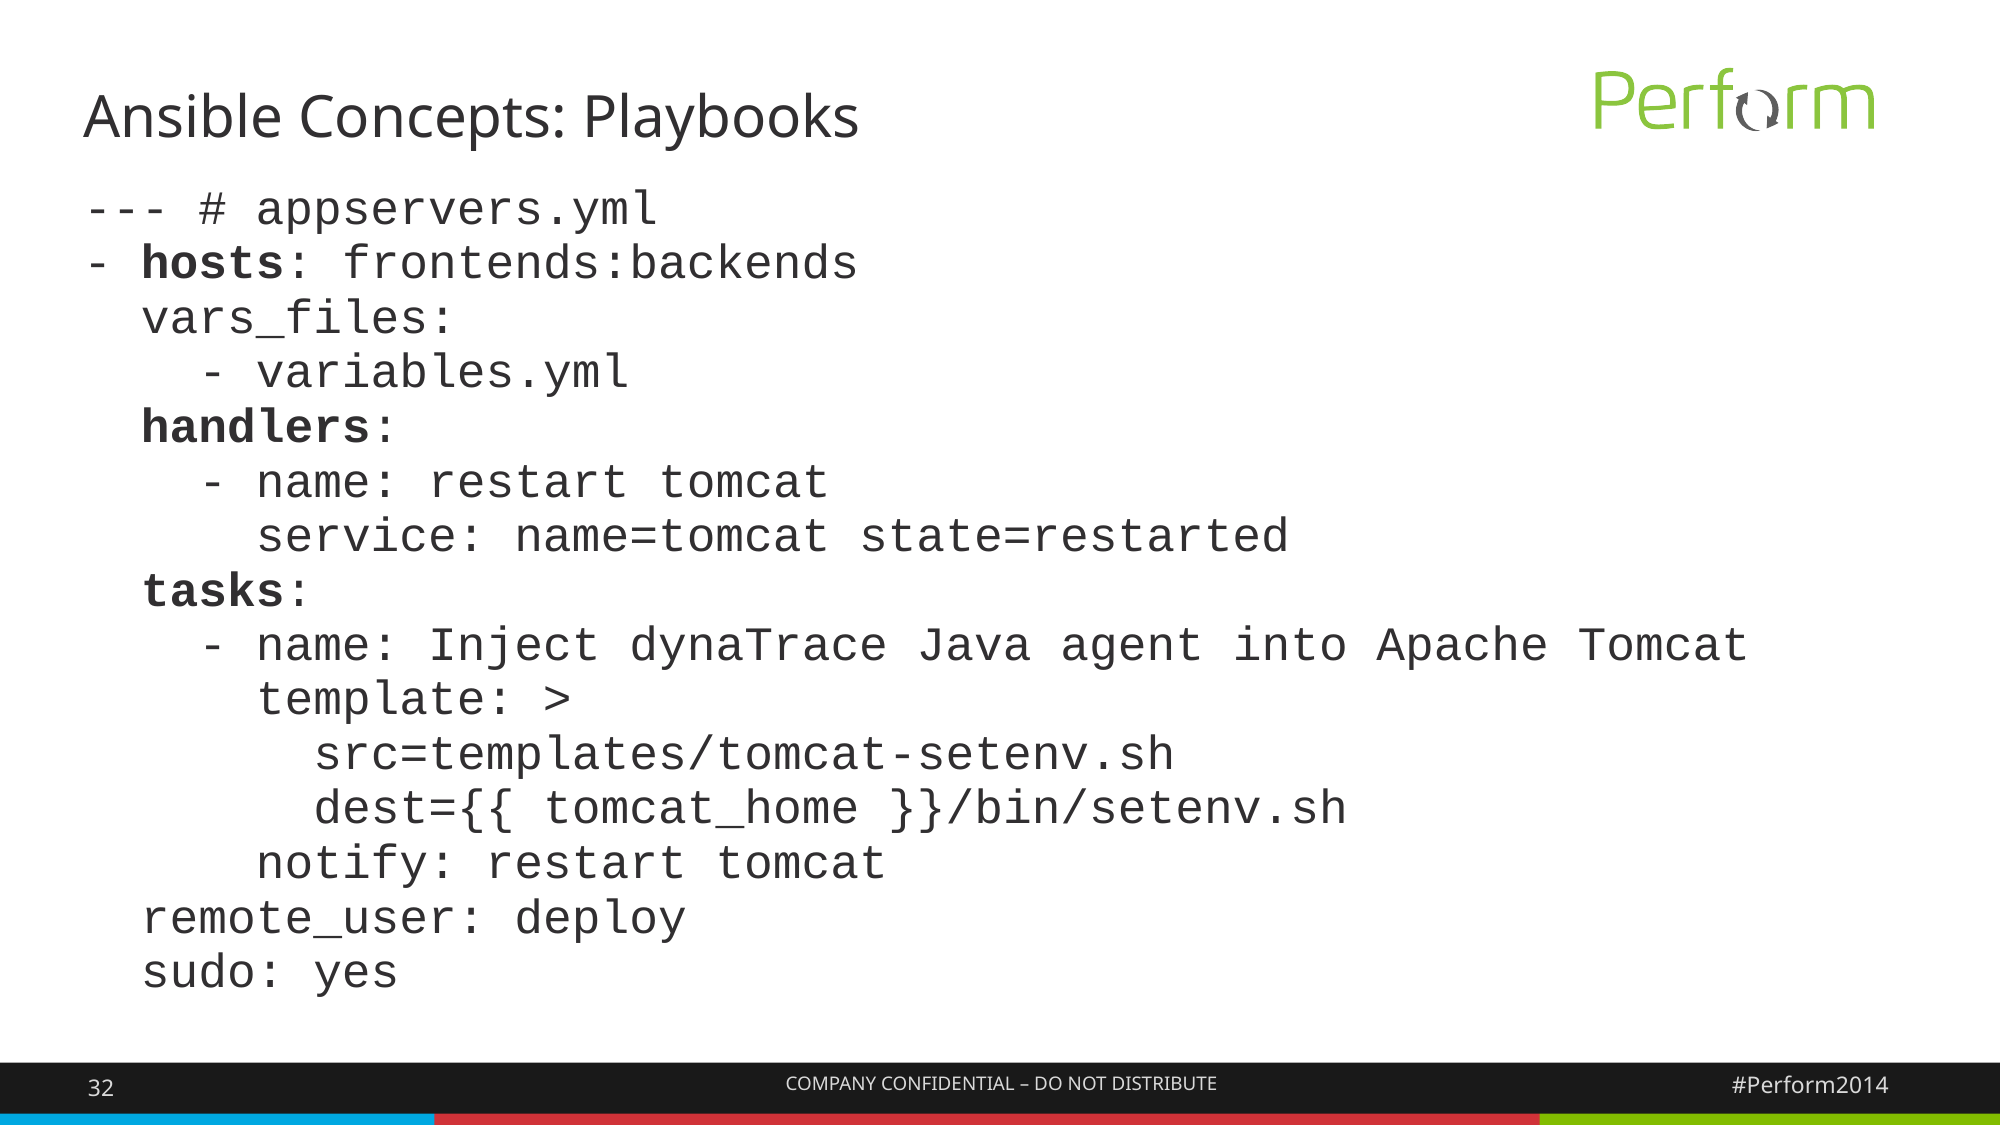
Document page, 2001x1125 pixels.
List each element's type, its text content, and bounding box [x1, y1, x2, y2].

title Ansible Concepts: Playbooks [68, 61, 1872, 168]
picture [1578, 54, 1888, 143]
table_header --- # appservers.yml - hosts: frontends:backends vars_files: - variables.yml handlers: - name: restart tomcat service: name=tomcat state=restarted tasks: - name: Inject dynaTrace Java agent into Apache Tomcat template: > src=templates/tomcat-setenv.sh dest={{ tomcat_home }}/bin/setenv.sh notify: restart tomcat remote_user: deploy sudo: yes [68, 177, 1872, 1125]
